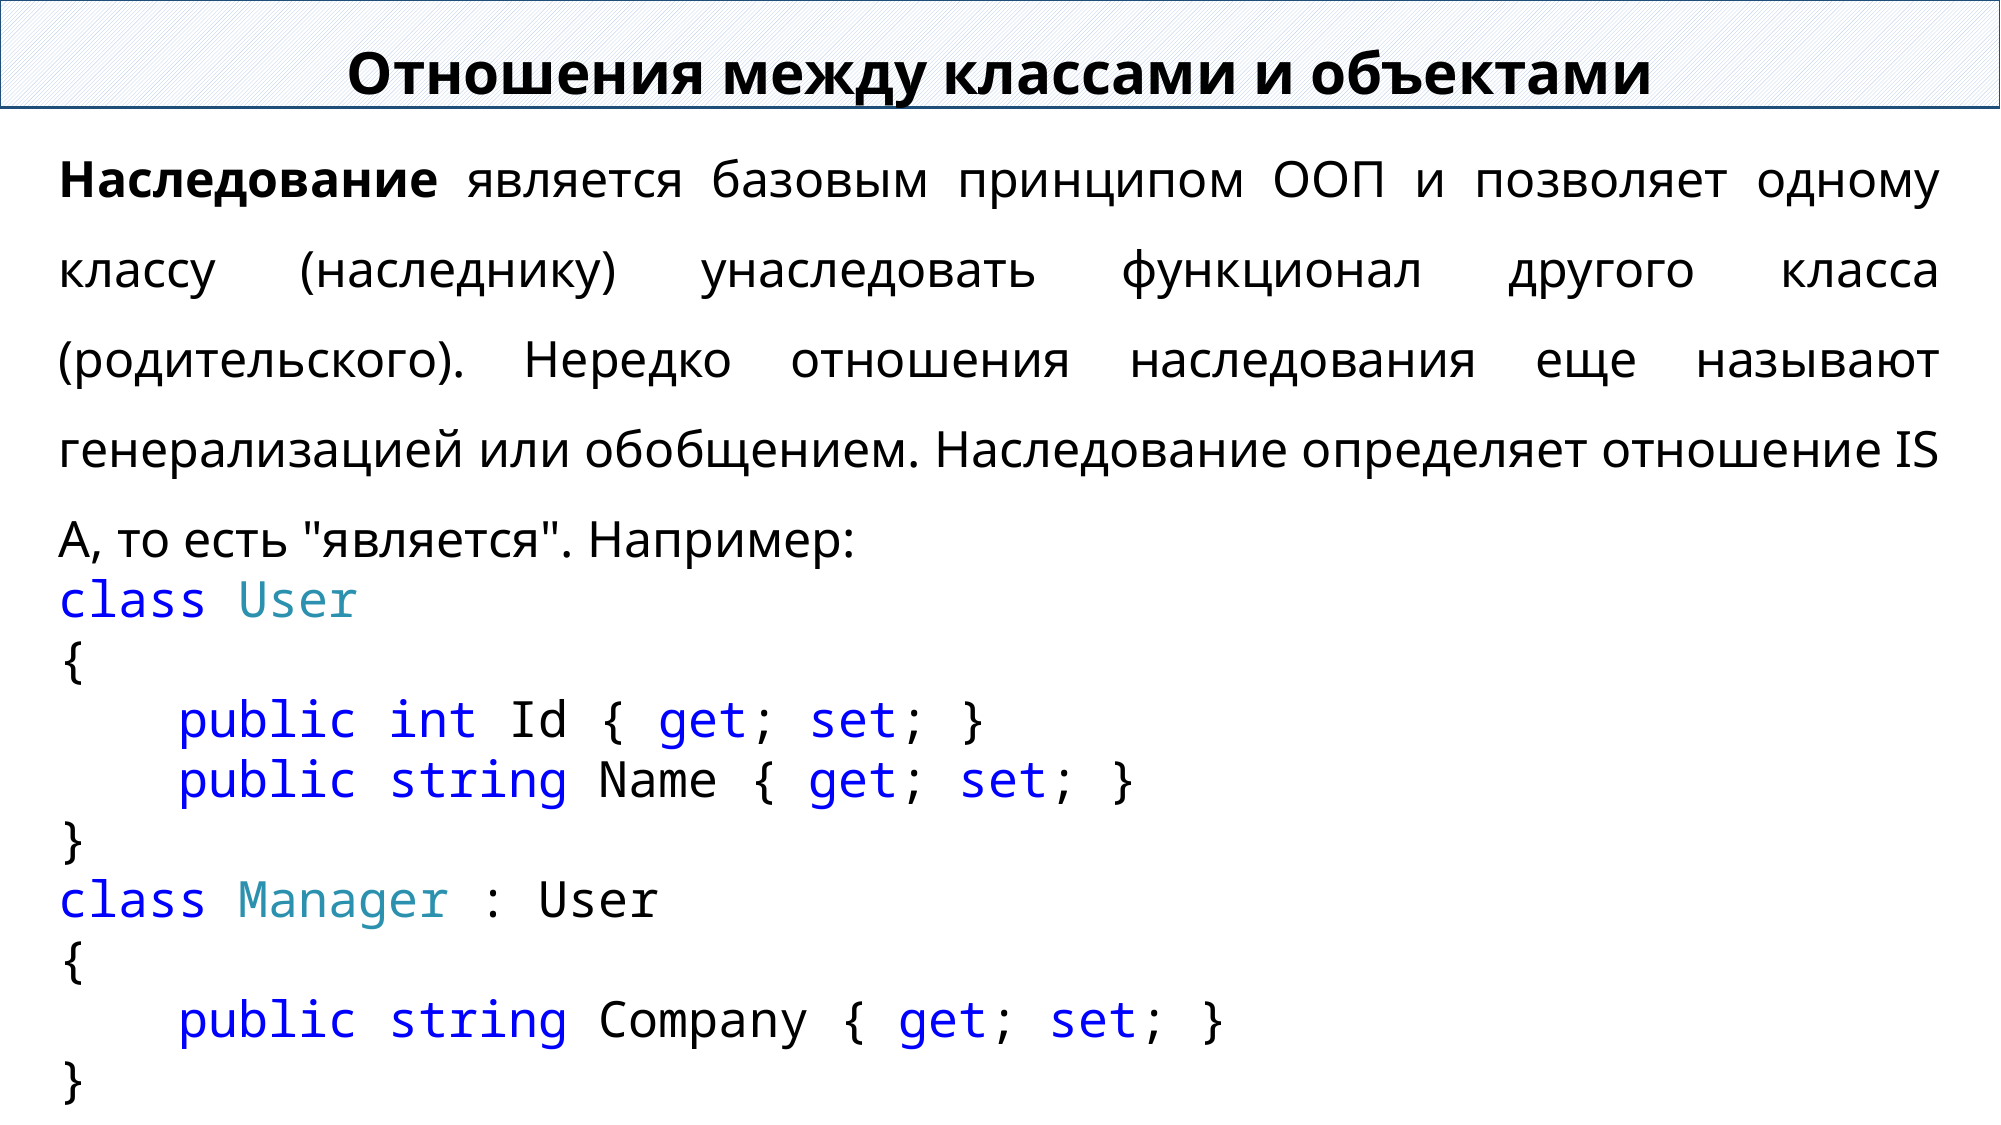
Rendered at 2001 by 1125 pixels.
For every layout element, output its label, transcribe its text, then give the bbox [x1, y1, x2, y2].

text_box Наследование является базовым принципом ООП и позволяет одному классу (наследнику) унаследовать функционал другого класса (родительского). Нередко отношения наследования еще называют генерализацией или обобщением. Наследование определяет отношение IS A, то есть "является". Например: class User { public int Id { get; set; } public string Name { get; set; } } class Manager : User { public string Company { get; set; } } [0, 110, 2000, 1115]
text_box Отношения между классами и объектами [0, 0, 2000, 108]
